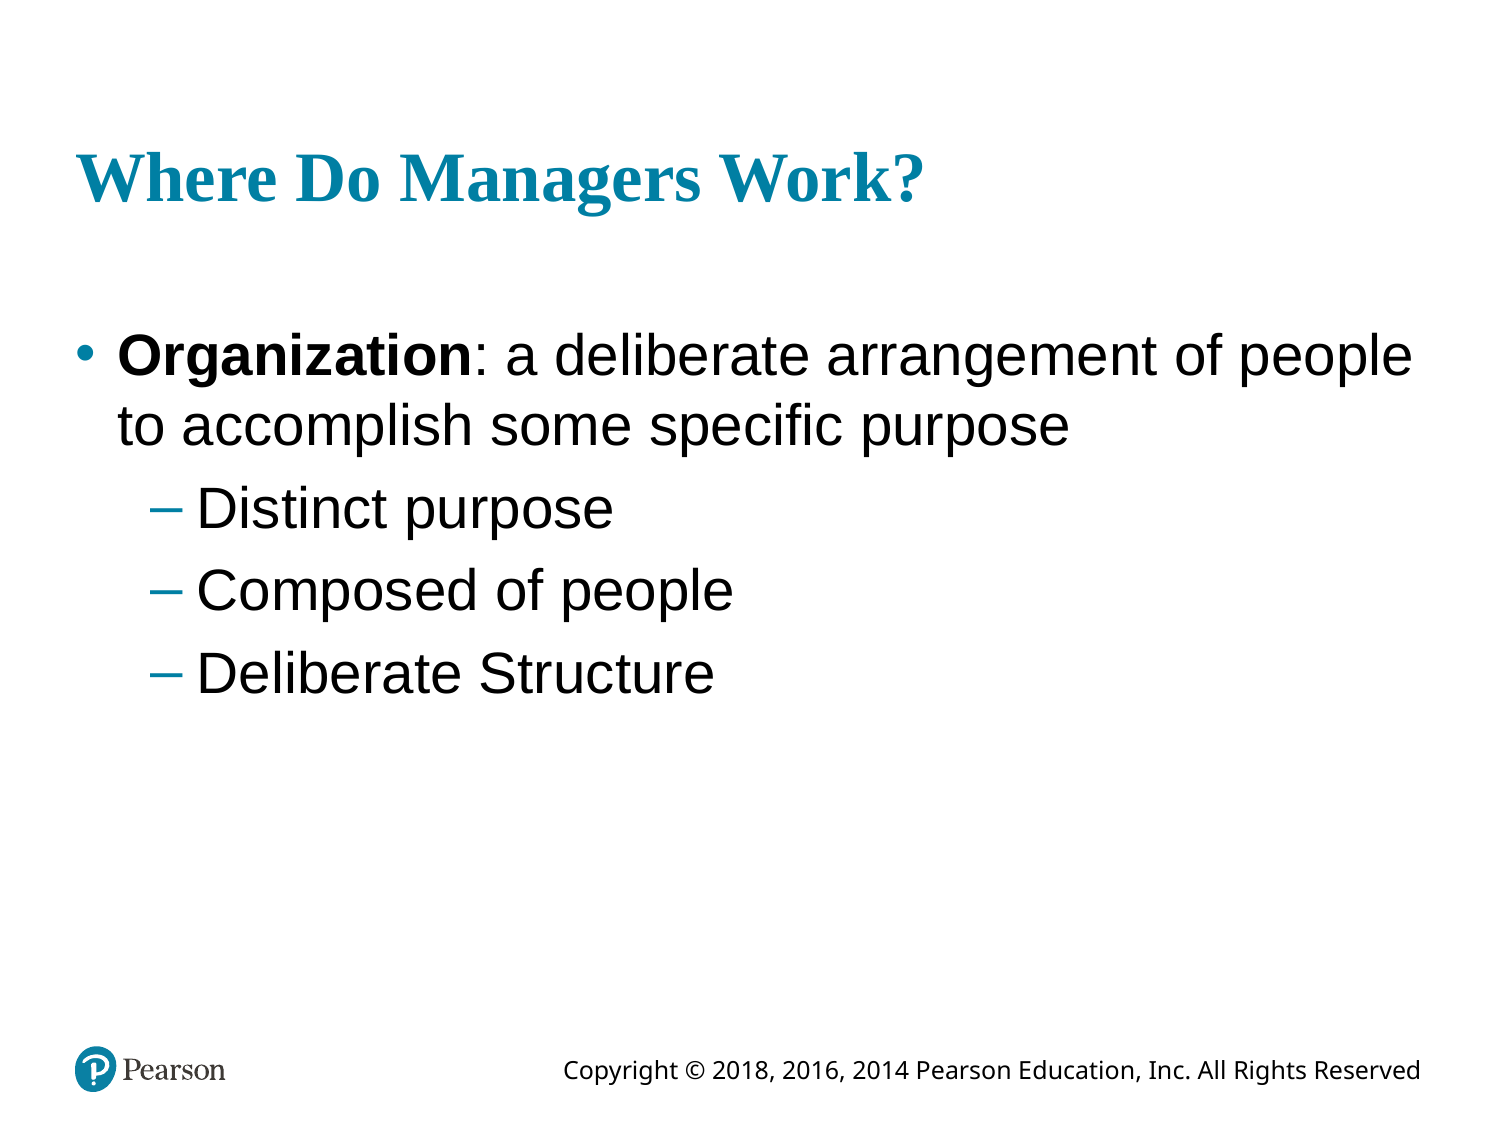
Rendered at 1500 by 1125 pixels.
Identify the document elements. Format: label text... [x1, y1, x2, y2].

title Where Do Managers Work? [75, 35, 1425, 216]
list Organization: a deliberate arrangement of people to accomplish some specific purpose Distinct purpose Composed of people Deliberate Structure [75, 317, 1425, 1060]
